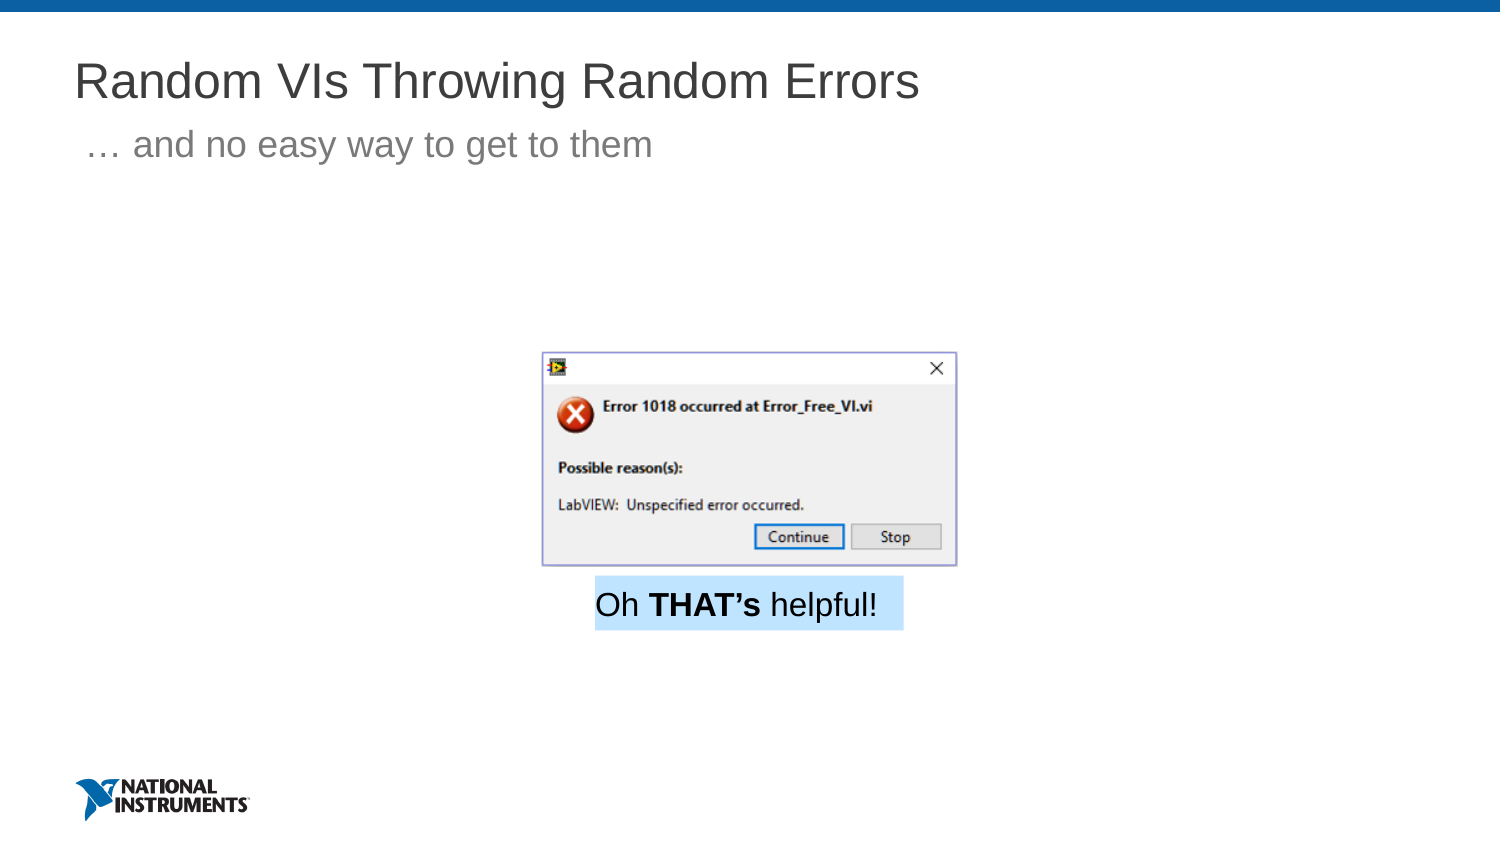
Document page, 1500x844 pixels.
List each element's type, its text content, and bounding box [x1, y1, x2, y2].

list … and no easy way to get to them [74, 123, 1425, 168]
text_box Oh THAT’s helpful! [595, 575, 904, 631]
title Random VIs Throwing Random Errors [74, 45, 1425, 120]
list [541, 351, 958, 567]
